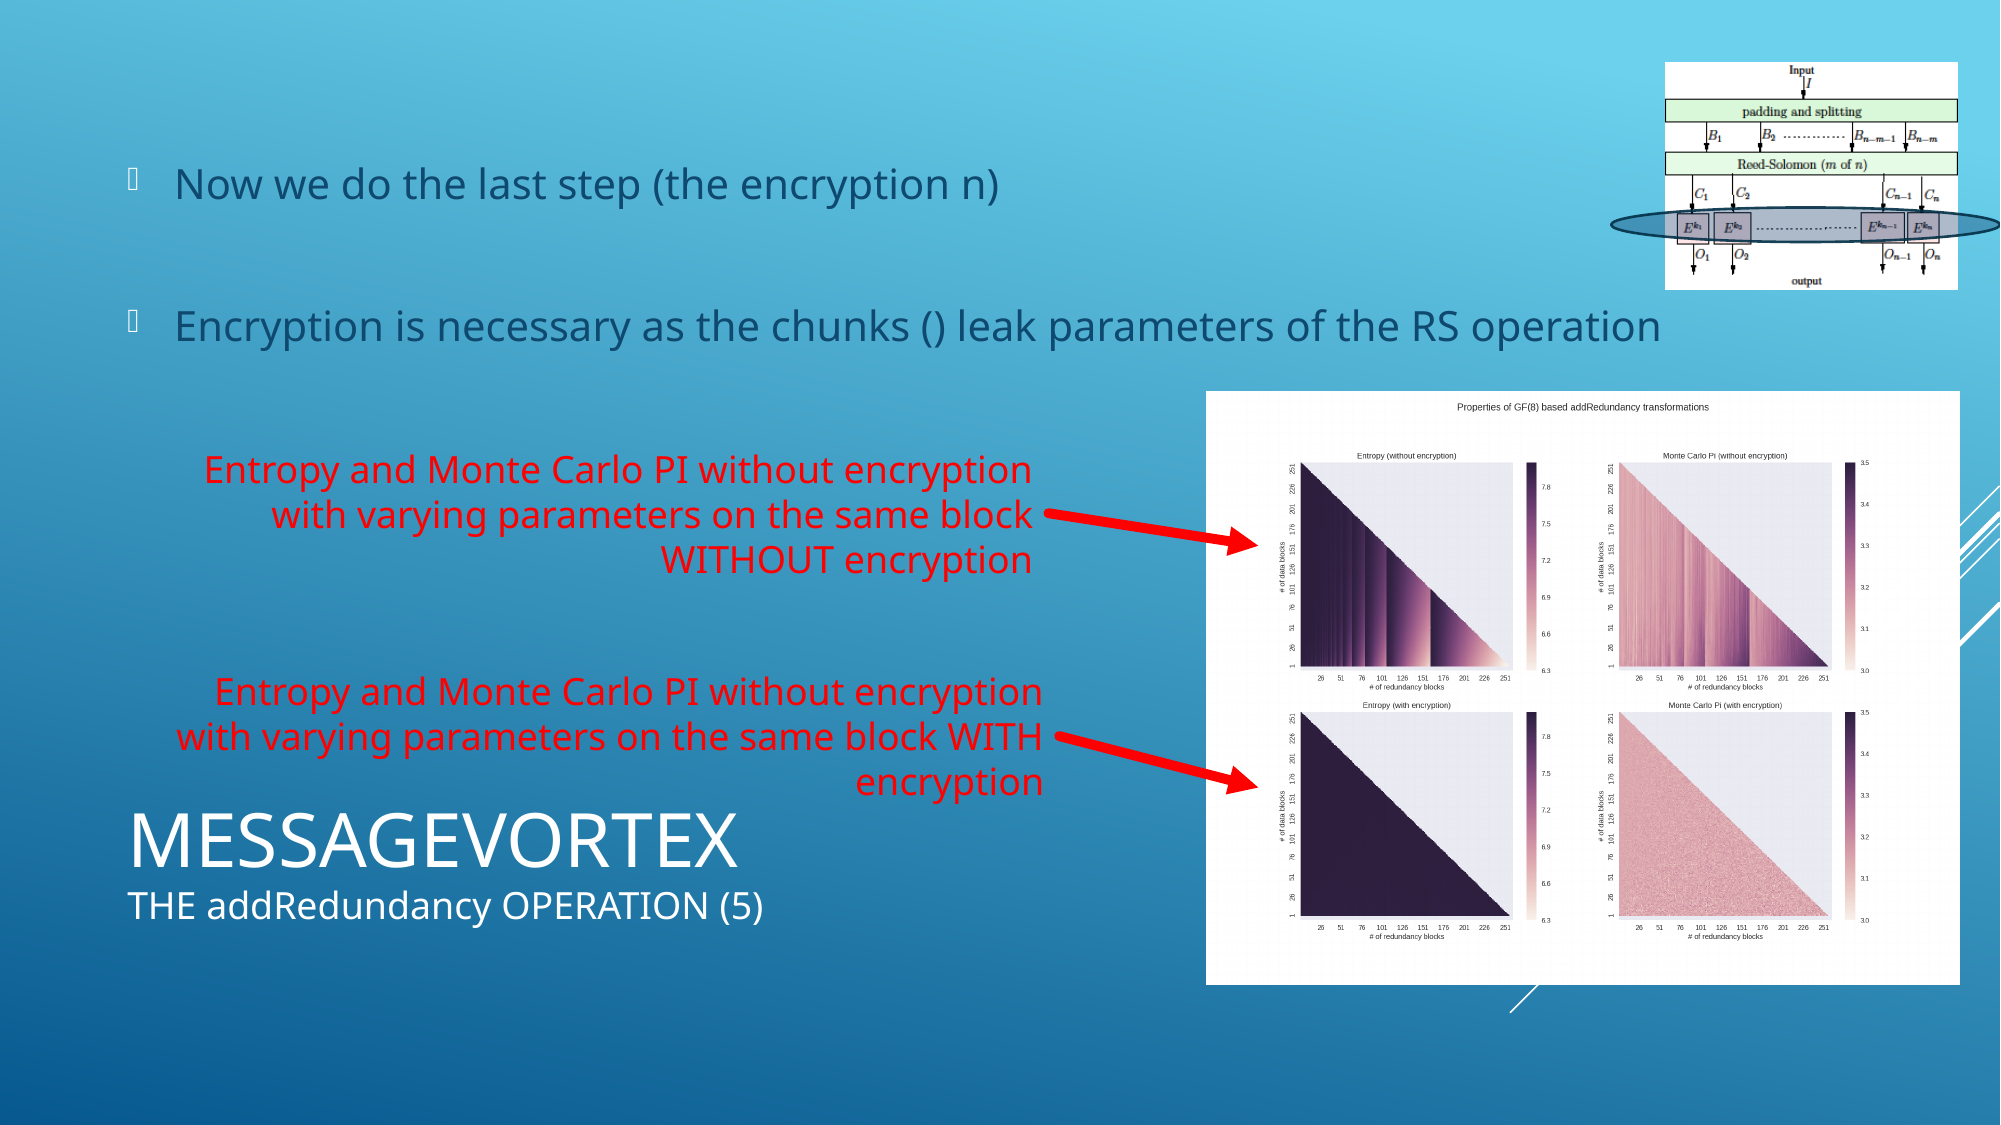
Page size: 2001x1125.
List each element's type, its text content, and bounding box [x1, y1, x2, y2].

text_box [1610, 211, 1664, 238]
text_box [1664, 62, 1958, 290]
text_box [1048, 513, 1259, 546]
text_box Entropy and Monte Carlo PI without encryption with varying parameters on the same block WITH encryption [148, 660, 1060, 811]
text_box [1058, 735, 1259, 788]
text_box Entropy and Monte Carlo PI without encryption with varying parameters on the same block WITHOUT encryption [137, 438, 1049, 589]
text_box [1958, 212, 2000, 237]
picture [1206, 391, 1960, 985]
title MessageVortex The addRedundancy operation (5) [112, 736, 1206, 984]
